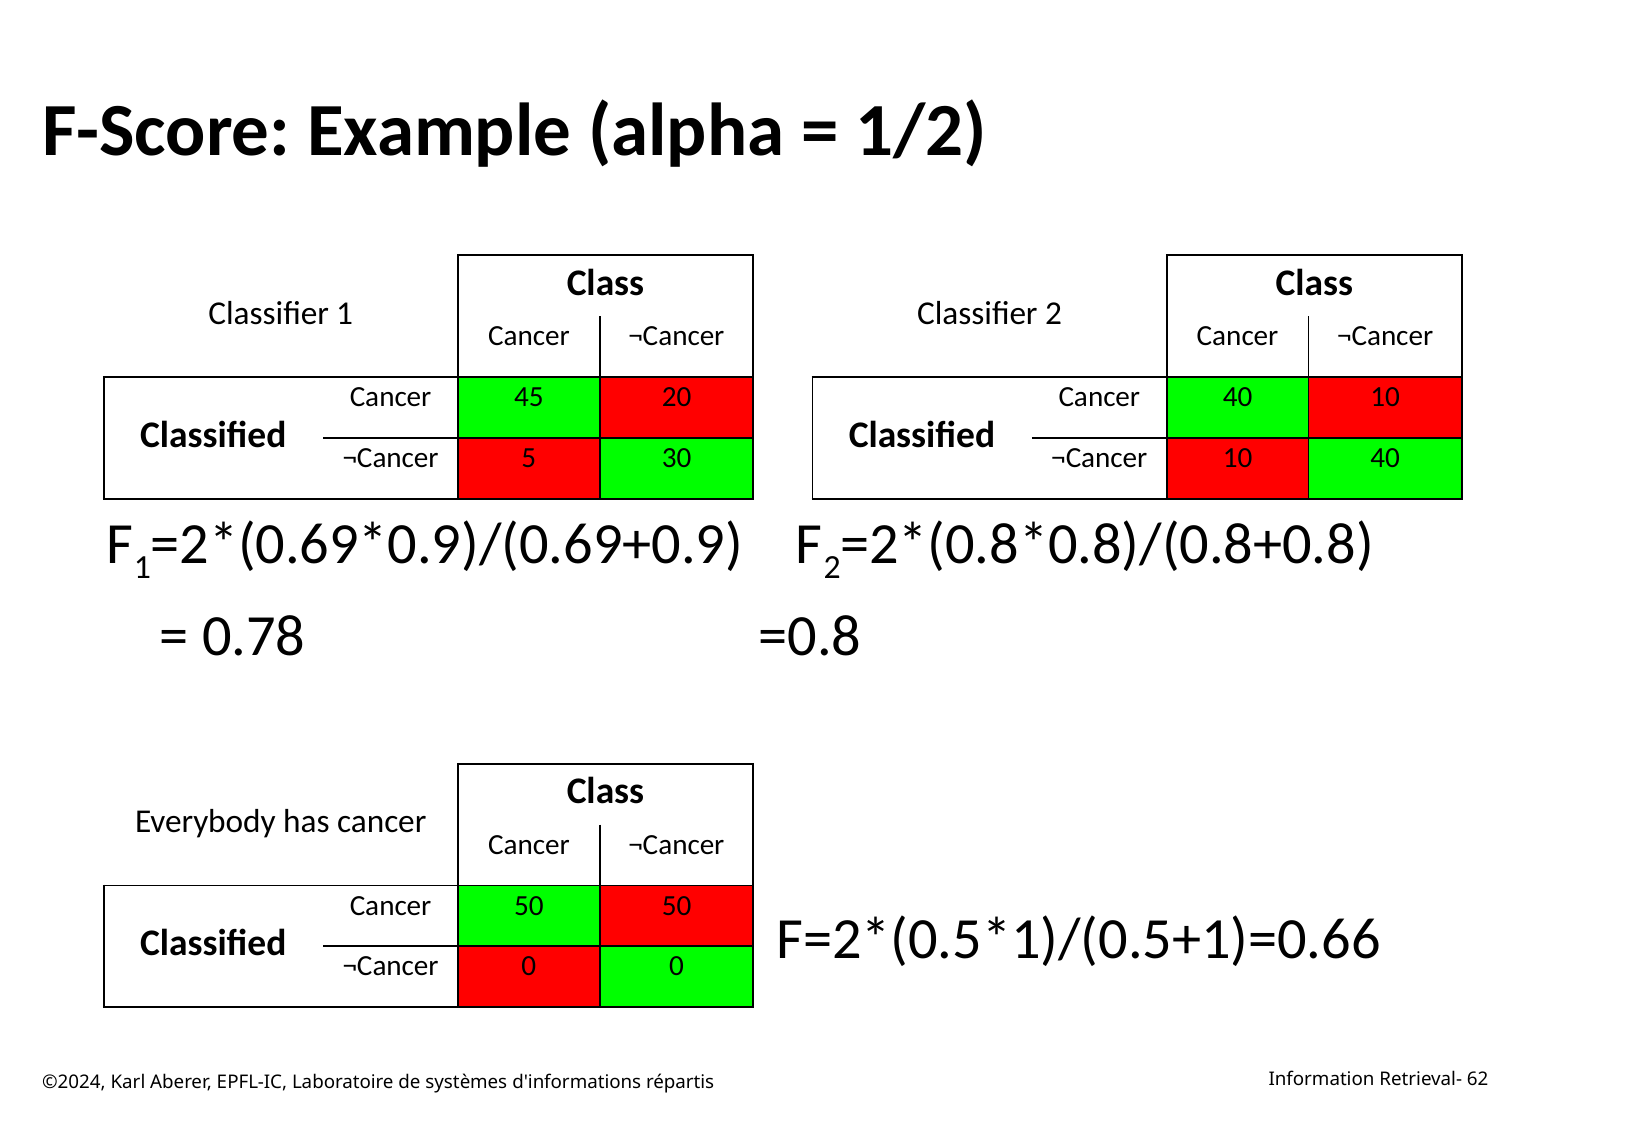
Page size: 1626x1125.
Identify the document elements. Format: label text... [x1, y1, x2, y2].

table_cell 45 [459, 378, 599, 437]
text_box F=2*(0.5*1)/(0.5+1)=0.66 [761, 893, 1410, 978]
table_cell 5 [459, 439, 599, 498]
table_cell Cancer [1168, 316, 1308, 376]
title F-Score: Example (alpha = 1/2) [27, 50, 1504, 200]
table_cell Classified [105, 378, 323, 498]
table_cell ¬Cancer [323, 439, 457, 498]
table_cell Cancer [1032, 378, 1166, 437]
table_cell Cancer [323, 886, 457, 945]
table_cell 50 [601, 886, 752, 945]
table_cell Classified [813, 378, 1032, 498]
table_cell Classified [105, 886, 323, 1006]
table_header Everybody has cancer [104, 764, 457, 885]
list F1=2*(0.69*0.9)/(0.69+0.9) F2=2*(0.8*0.8)/(0.8+0.8) = 0.78 =0.8 [91, 219, 1455, 1045]
table_cell Cancer [459, 316, 599, 376]
table_header Class [1168, 256, 1461, 316]
table_header Classifier 2 [812, 255, 1166, 376]
table_header Class [459, 256, 752, 316]
table_header Classifier 1 [104, 255, 457, 376]
table_header Class [459, 765, 752, 825]
table_cell 30 [601, 439, 752, 498]
footer ©2024, Karl Aberer, EPFL-IC, Laboratoire de systèmes d'informations répartis [26, 1062, 1071, 1101]
table_cell Cancer [459, 825, 599, 885]
table_cell ¬Cancer [601, 825, 752, 885]
table_cell 40 [1309, 439, 1461, 498]
table_cell 10 [1168, 439, 1308, 498]
table_cell 0 [601, 947, 752, 1006]
table_cell 40 [1168, 378, 1308, 437]
table_cell 0 [459, 947, 599, 1006]
table_cell 50 [459, 886, 599, 945]
table_cell ¬Cancer [1032, 439, 1166, 498]
table_cell ¬Cancer [601, 316, 752, 376]
table_cell ¬Cancer [1309, 316, 1461, 376]
table_cell ¬Cancer [323, 947, 457, 1006]
table_cell Cancer [323, 378, 457, 437]
table_cell 10 [1309, 378, 1461, 437]
table_cell 20 [601, 378, 752, 437]
